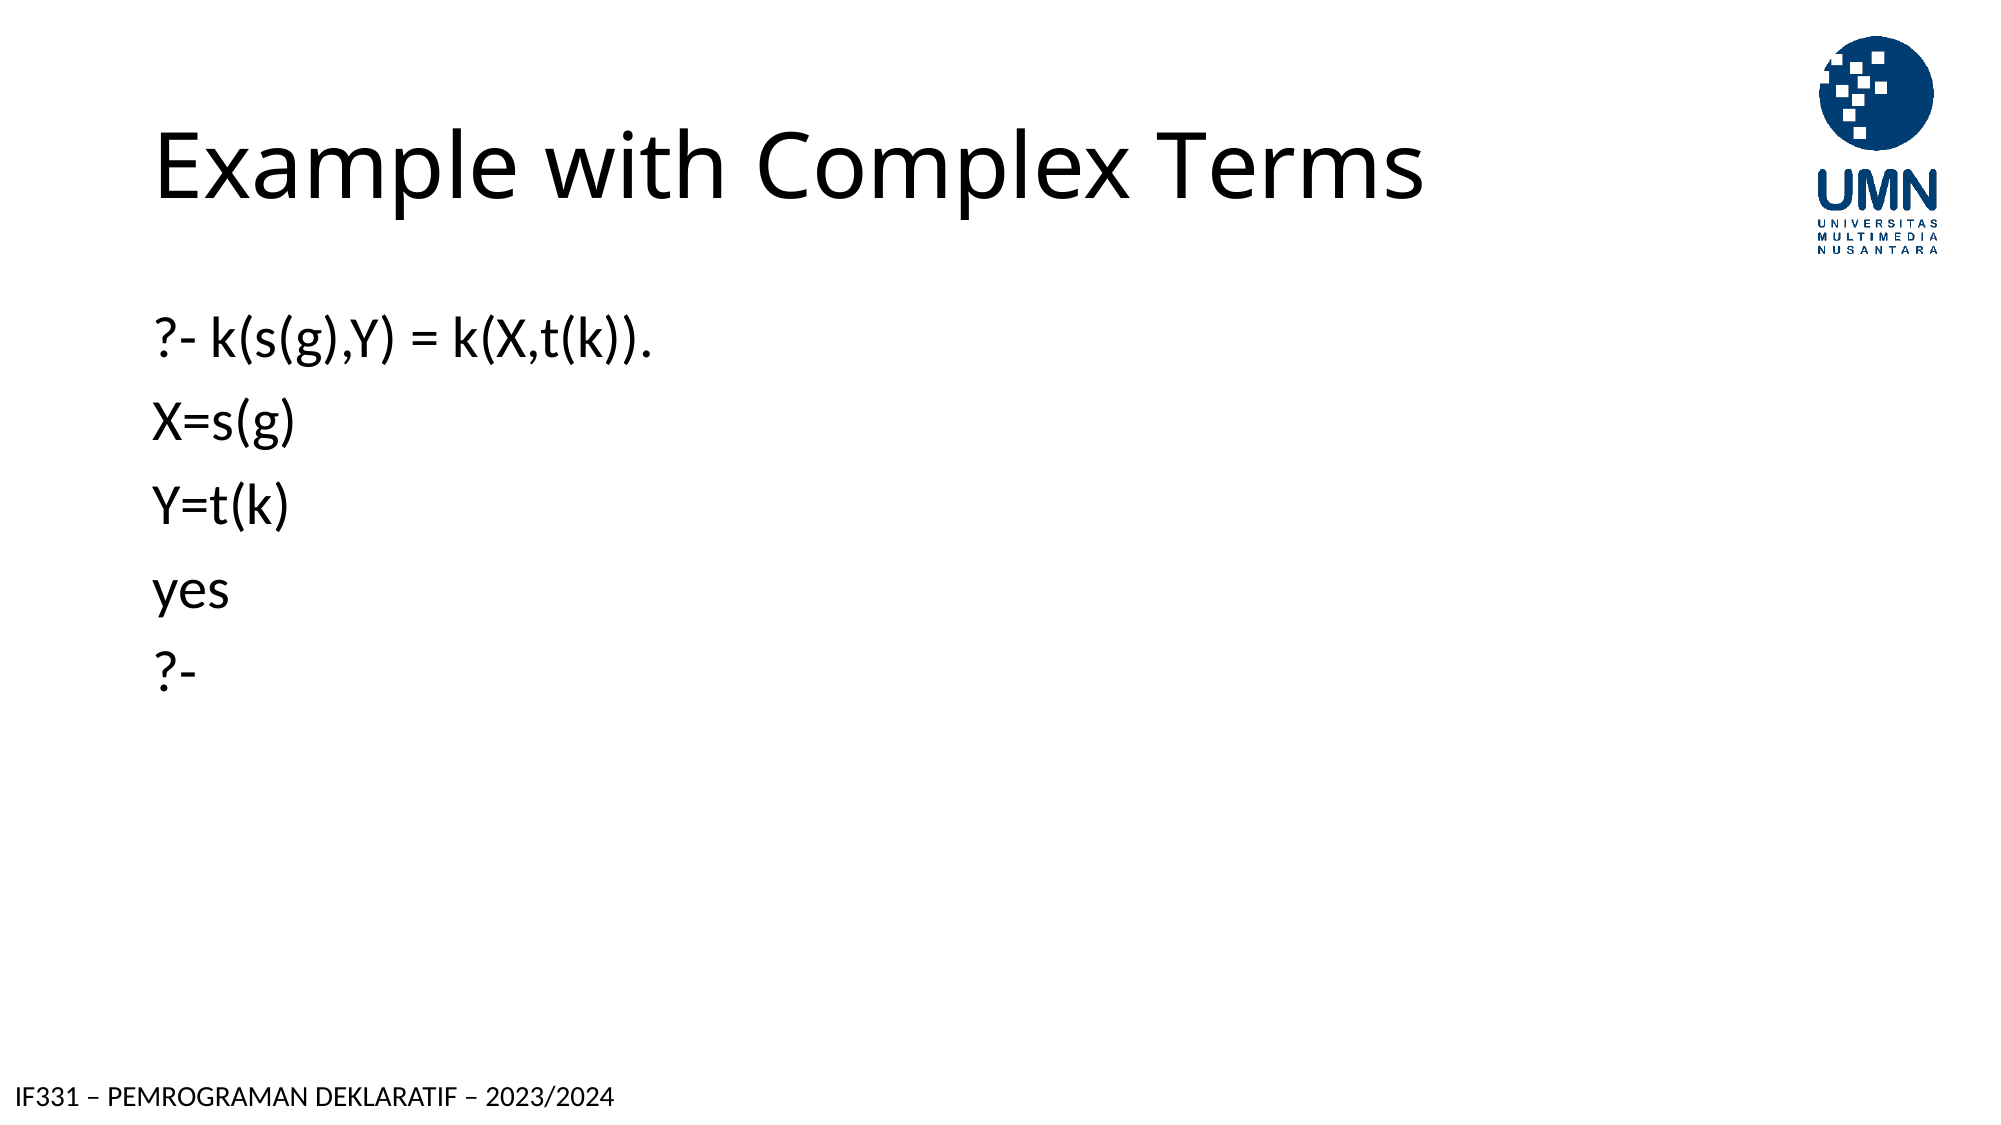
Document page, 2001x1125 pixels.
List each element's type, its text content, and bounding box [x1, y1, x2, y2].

title Example with Complex Terms [137, 59, 1863, 278]
list ?- k(s(g),Y) = k(X,t(k)). X=s(g) Y=t(k) yes ?- [137, 299, 1863, 1014]
picture [1818, 36, 1937, 254]
text_box IF331 – PEMROGRAMAN DEKLARATIF – 2023/2024 [0, 1069, 2000, 1120]
